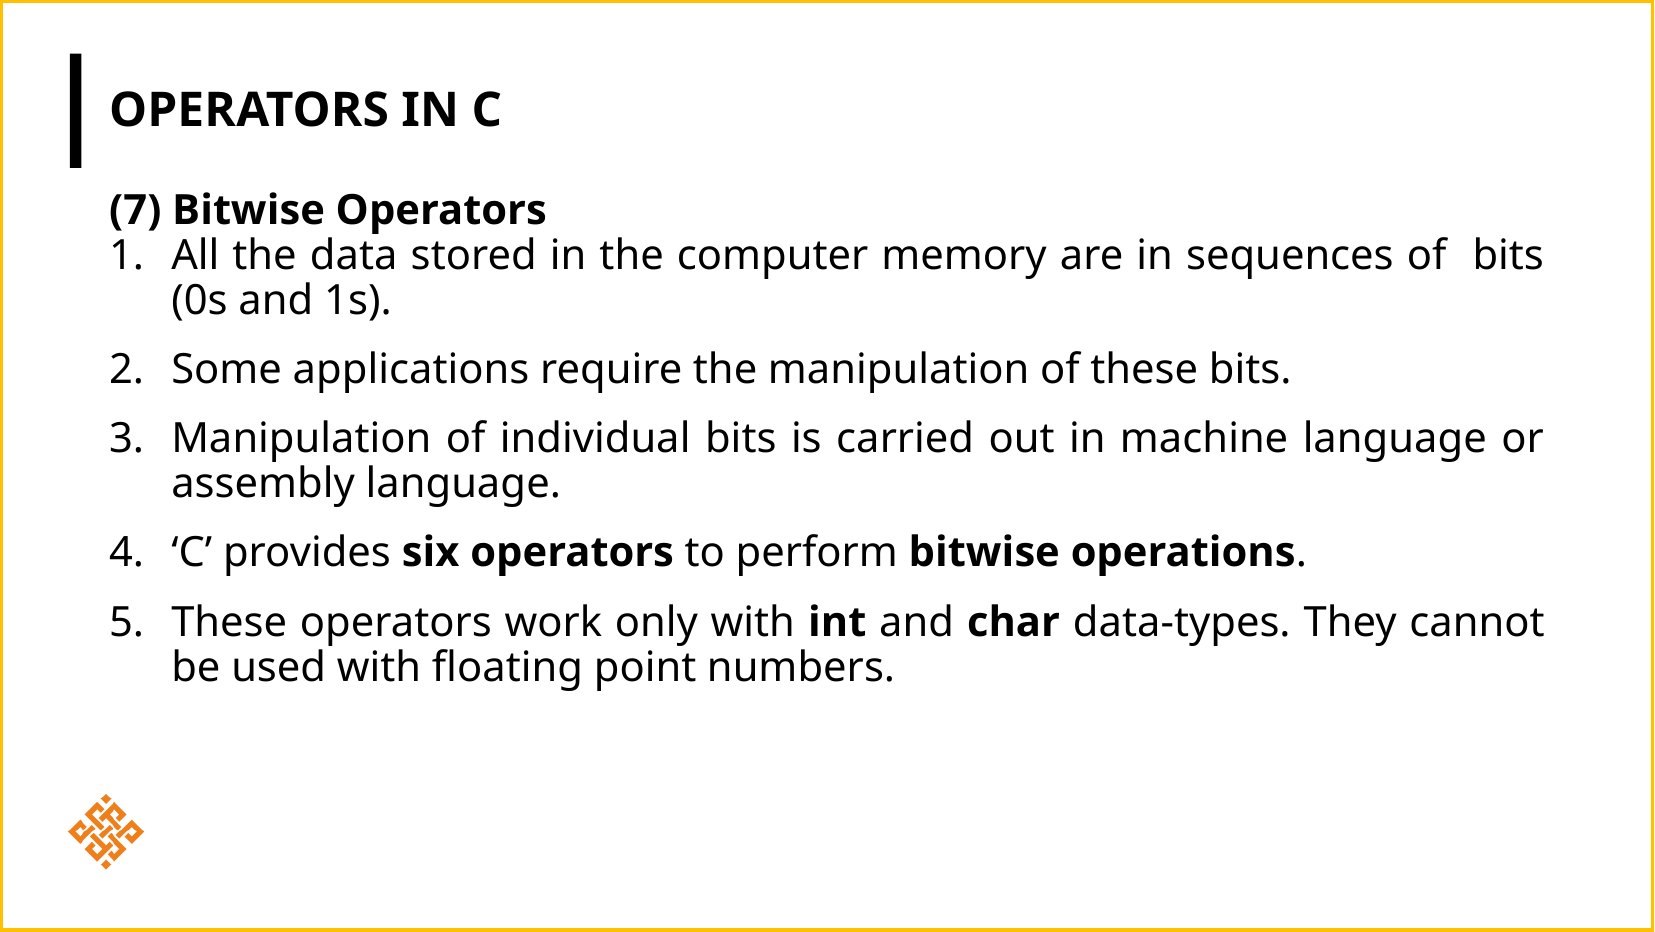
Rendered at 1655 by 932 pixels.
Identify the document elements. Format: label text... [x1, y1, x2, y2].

picture [51, 730, 162, 932]
list (7) Bitwise Operators All the data stored in the computer memory are in sequences of bits (0s and 1s). Some applications require the manipulation of these bits. Manipulation of individual bits is carried out in machine language or assembly language. ‘C’ provides six operators to perform bitwise operations. These operators work only with int and char data-types. They cannot be used with floating point numbers. [94, 181, 1560, 897]
title Operators in c [94, 53, 938, 168]
